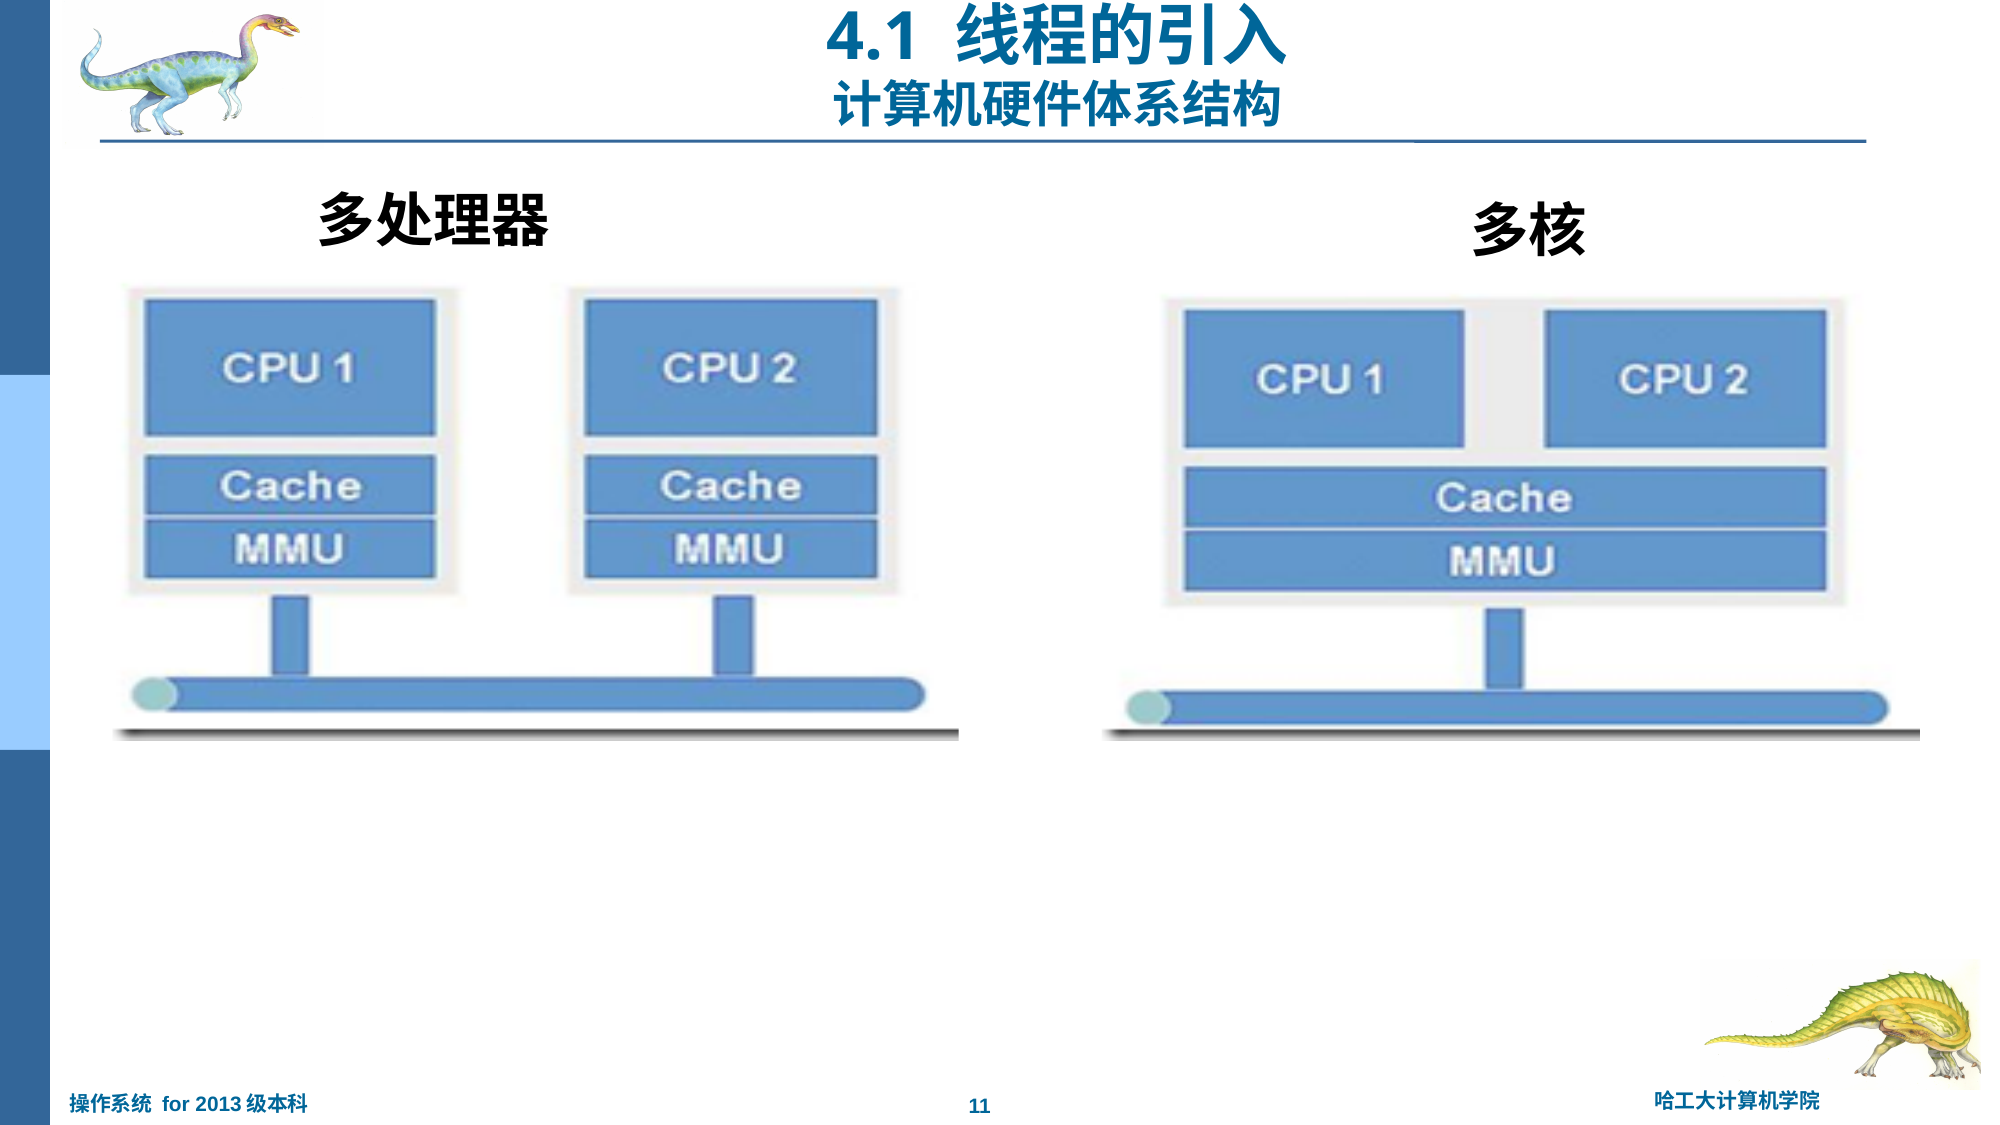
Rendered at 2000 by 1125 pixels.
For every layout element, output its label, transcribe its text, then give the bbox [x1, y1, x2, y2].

text_box [175, 161, 1879, 1051]
picture [112, 276, 959, 741]
text_box 多处理器 [302, 175, 565, 261]
picture [62, 0, 324, 149]
text_box 多核 [1455, 185, 1602, 271]
picture [1101, 287, 1921, 741]
title 4.1 线程的引入 计算机硬件体系结构 [359, 45, 1755, 141]
picture [1700, 959, 1981, 1090]
